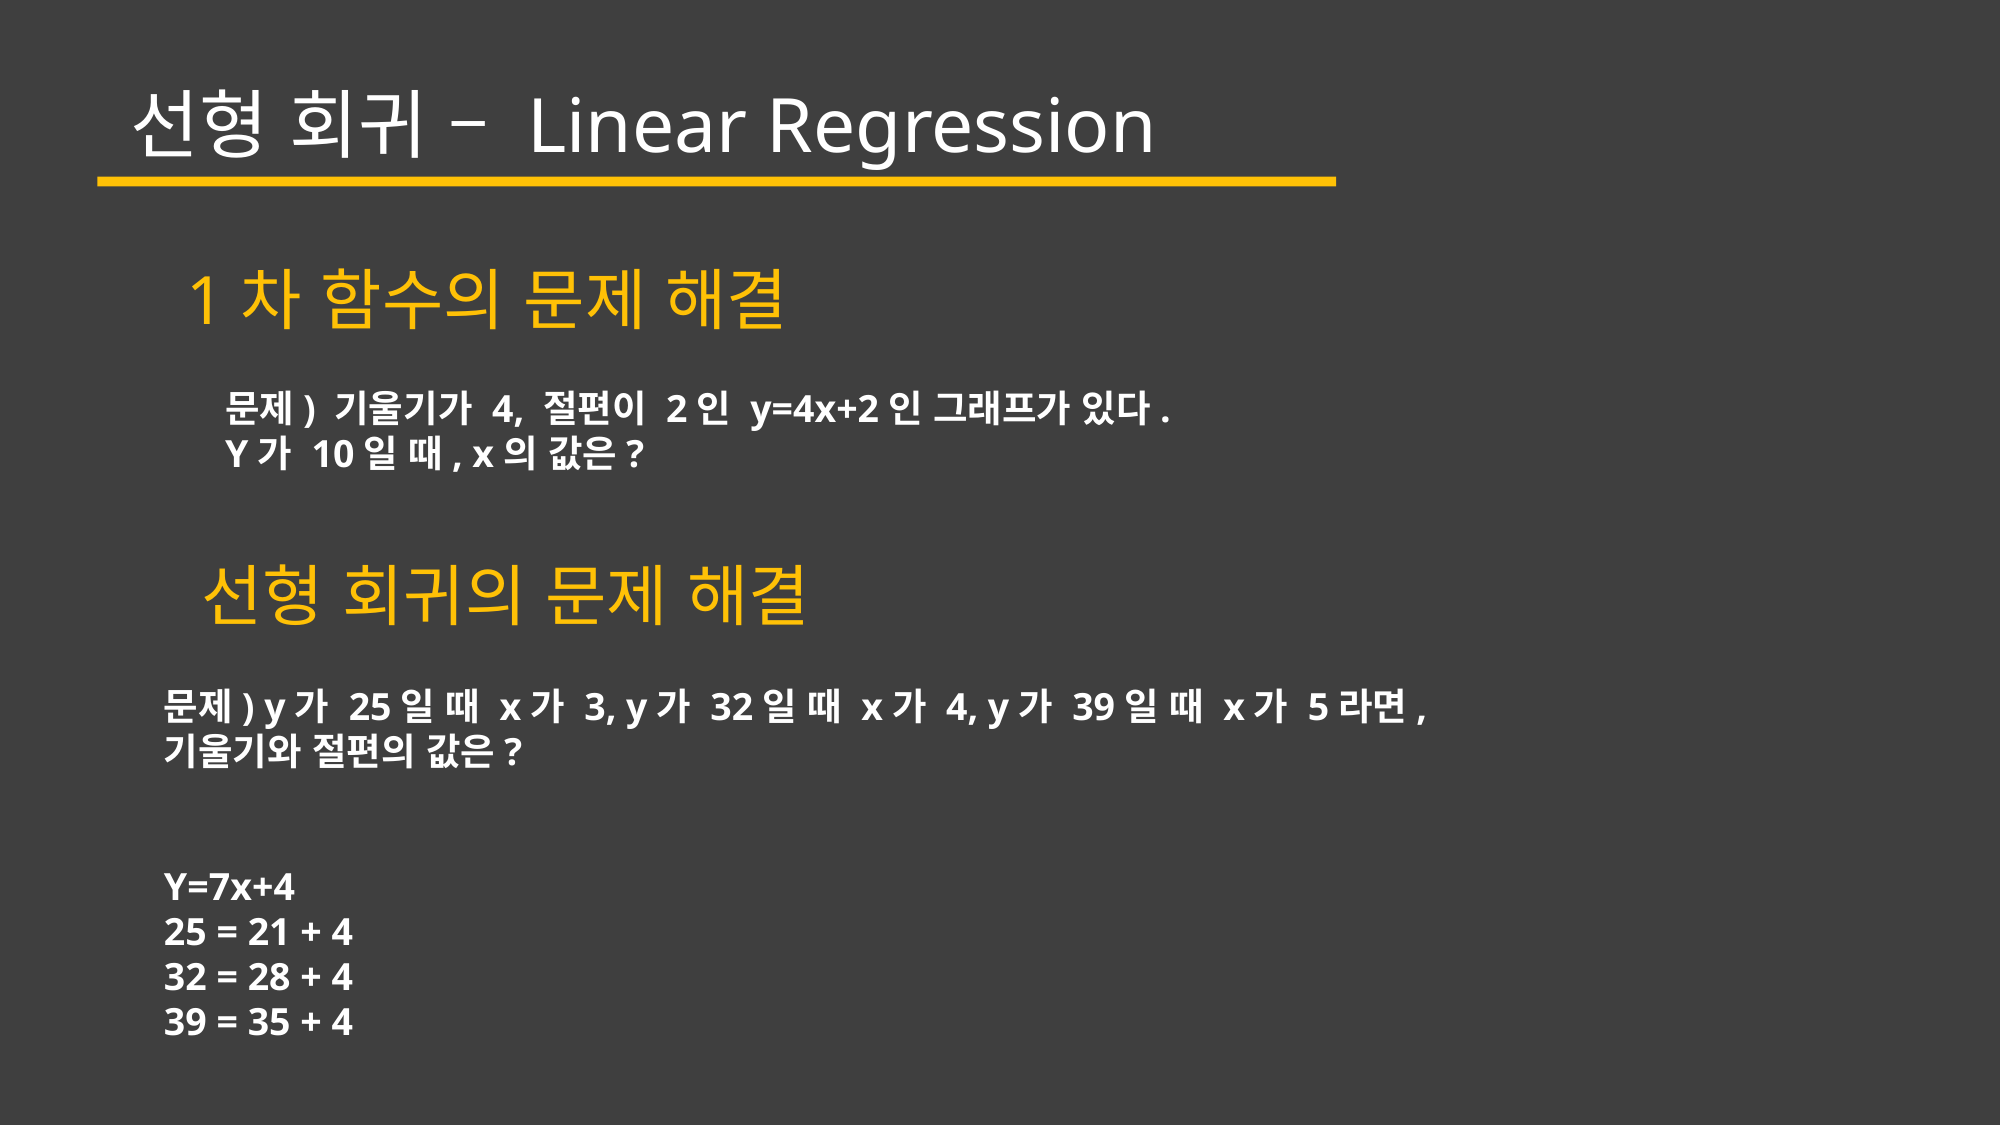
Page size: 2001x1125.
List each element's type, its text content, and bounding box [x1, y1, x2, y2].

text_box 문제) y가 25일 때 x가 3, y가 32일 때 x가 4, y가 39일 때 x가 5라면, 기울기와 절편의 값은? Y=7x+4 25 = 21 + 4 32 = 28 + 4 39 = 35 + 4 [149, 675, 1442, 1051]
text_box 선형 회귀의 문제 해결 [186, 546, 826, 641]
text_box 선형 회귀 – Linear Regression [115, 70, 1172, 176]
text_box 문제) 기울기가 4, 절편이 2인 y=4x+2인 그래프가 있다. Y가 10일 때, x의 값은? [210, 377, 1196, 483]
text_box [96, 176, 1337, 187]
text_box 1차 함수의 문제 해결 [171, 250, 804, 346]
